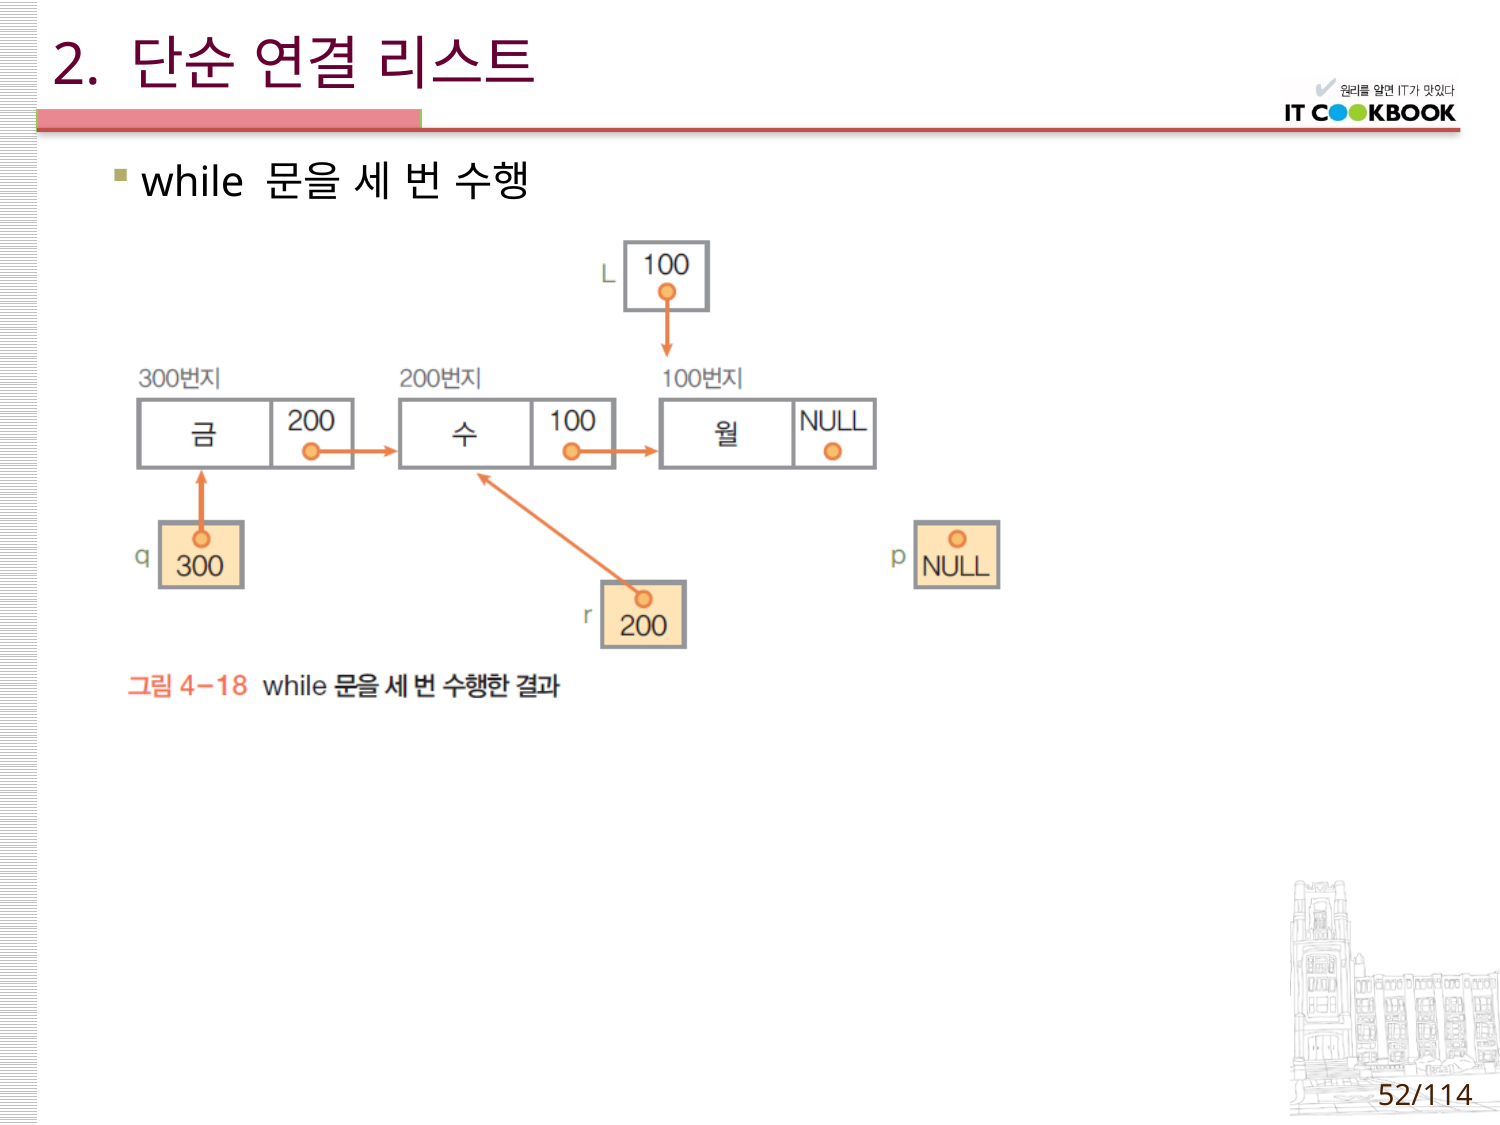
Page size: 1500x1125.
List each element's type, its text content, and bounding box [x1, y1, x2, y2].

title 2. 단순 연결 리스트 [37, 13, 1278, 109]
picture [1459, 1087, 1467, 1098]
picture [1281, 75, 1459, 123]
picture [1290, 874, 1500, 1125]
picture [111, 220, 1011, 713]
list while 문을 세 번 수행 [37, 152, 1463, 1091]
